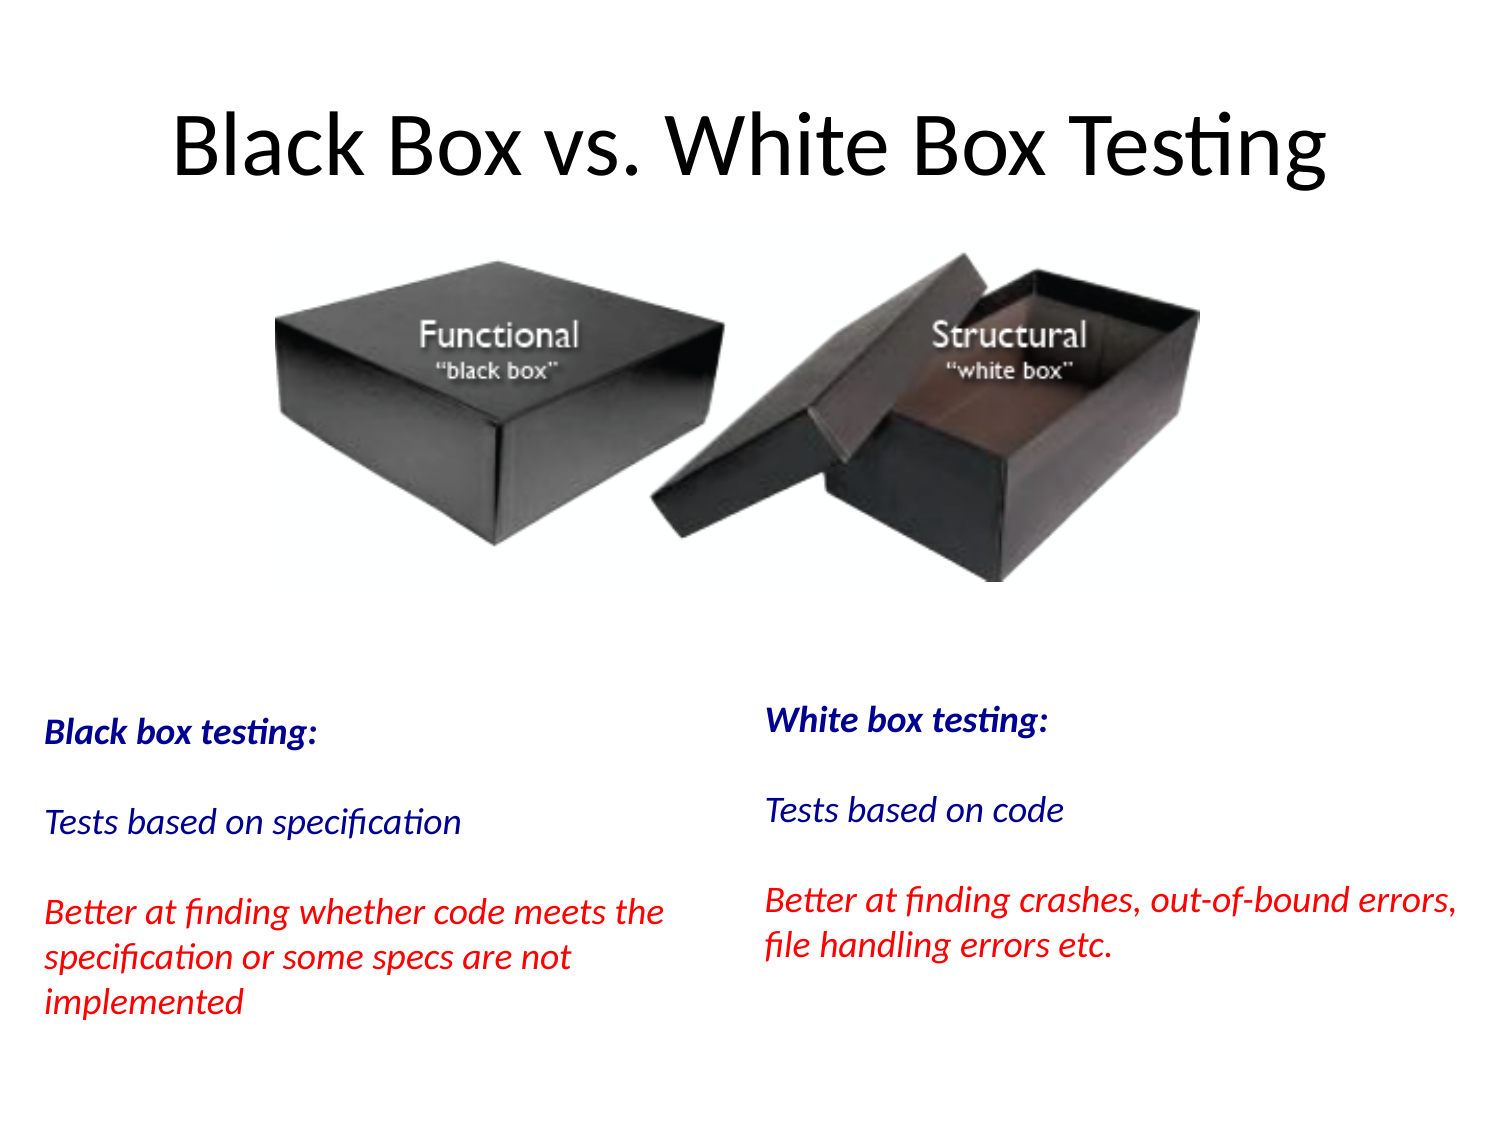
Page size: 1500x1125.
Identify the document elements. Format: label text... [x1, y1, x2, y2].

text_box Black box testing: Tests based on specification Better at finding whether code meets the specification or some specs are not implemented [29, 699, 689, 1030]
title Black Box vs. White Box Testing [75, 45, 1425, 233]
text_box White box testing: Tests based on code Better at finding crashes, out-of-bound errors, file handling errors etc. [749, 687, 1482, 973]
picture [274, 237, 1201, 582]
